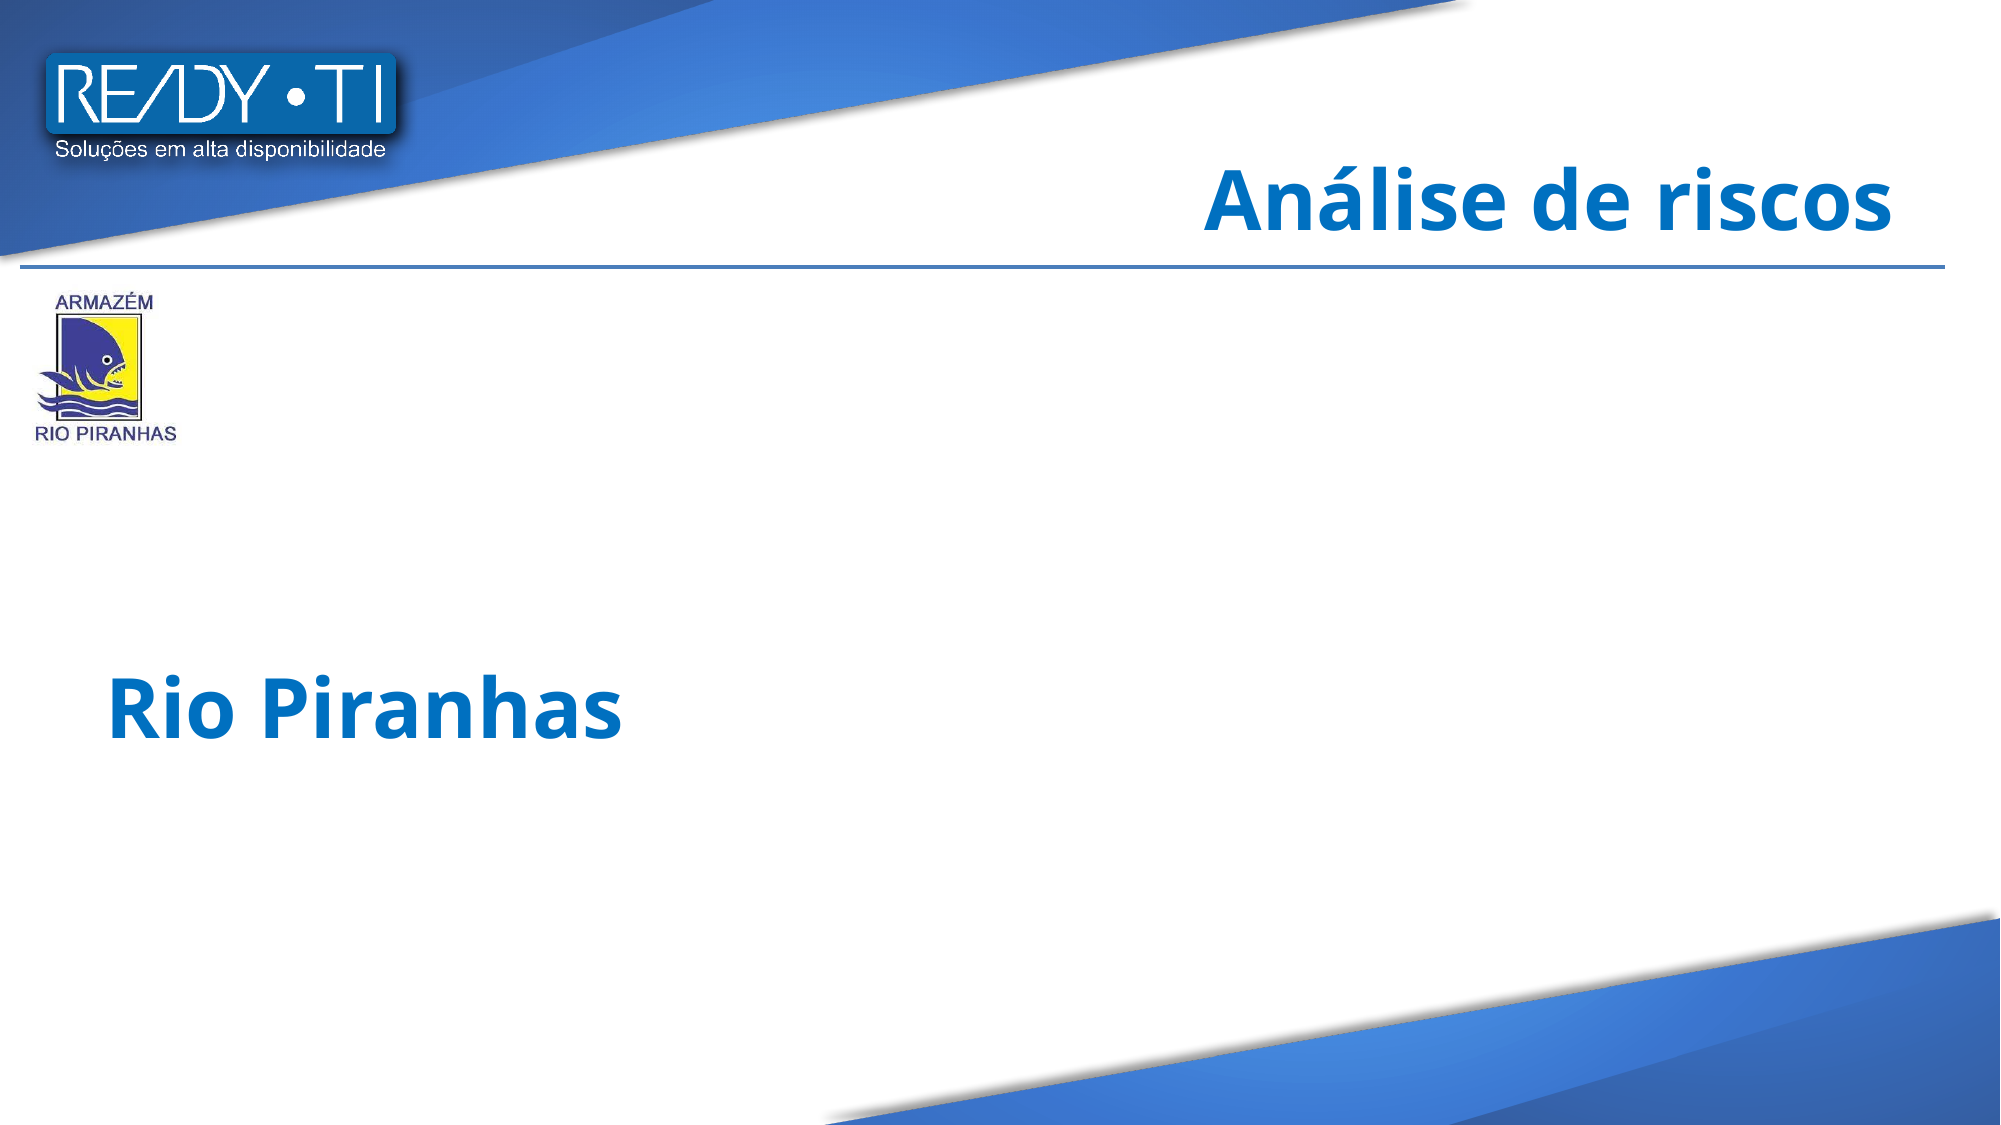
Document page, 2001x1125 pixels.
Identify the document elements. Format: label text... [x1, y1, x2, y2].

text_box Rio Piranhas [90, 597, 1118, 763]
text_box Análise de riscos [1477, 139, 1910, 254]
picture [19, 283, 182, 447]
picture [0, 0, 1473, 256]
picture [818, 918, 2000, 1125]
